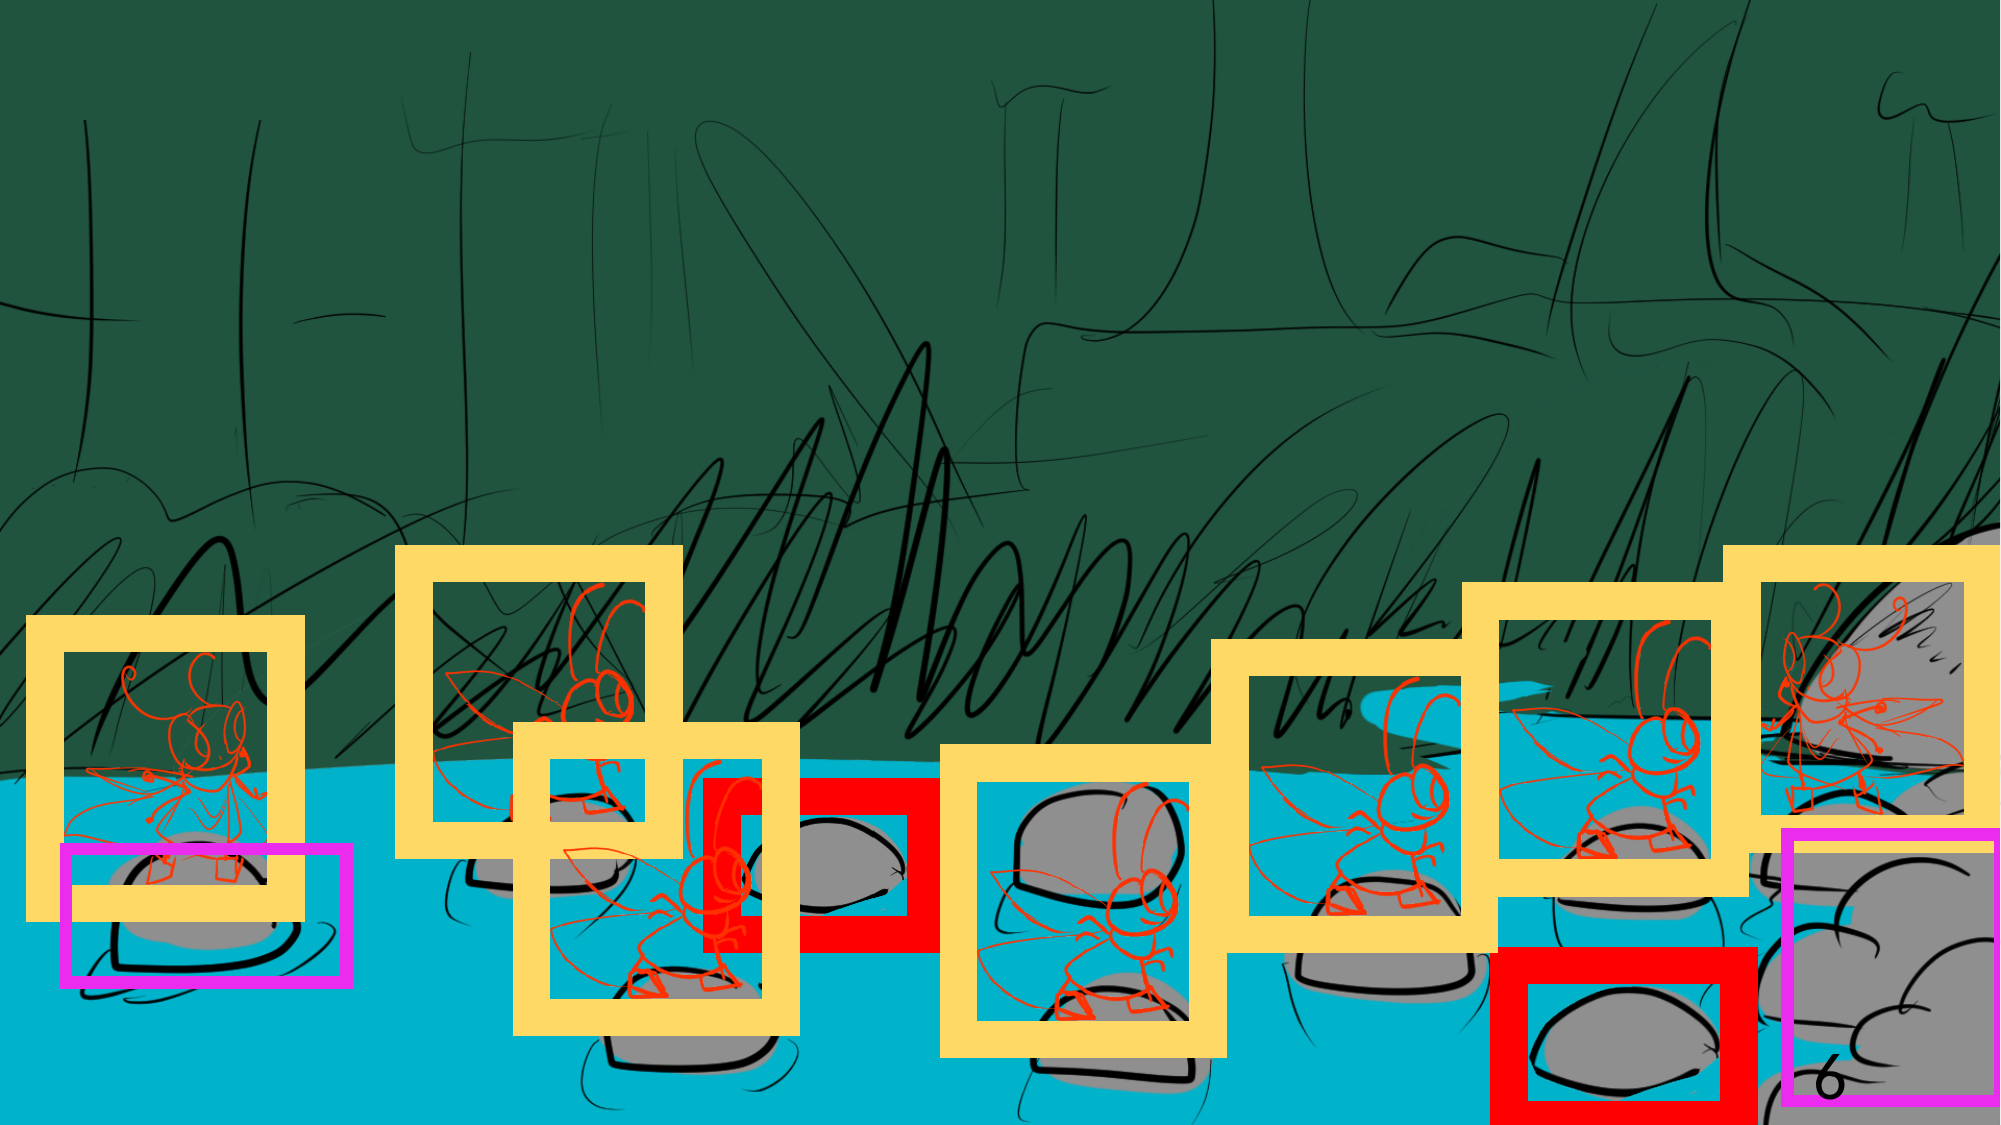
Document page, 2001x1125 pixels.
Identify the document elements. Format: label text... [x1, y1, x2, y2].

picture [1527, 984, 1721, 1101]
picture [1248, 676, 1461, 916]
picture [1498, 853, 1787, 1042]
picture [1760, 582, 1965, 816]
picture [0, 0, 2001, 1125]
text_box [65, 848, 348, 983]
picture [432, 582, 907, 999]
slide_number 5 [1412, 1042, 1863, 1103]
text_box [1787, 834, 2000, 1102]
picture [1499, 619, 1712, 860]
picture [976, 781, 1190, 1021]
